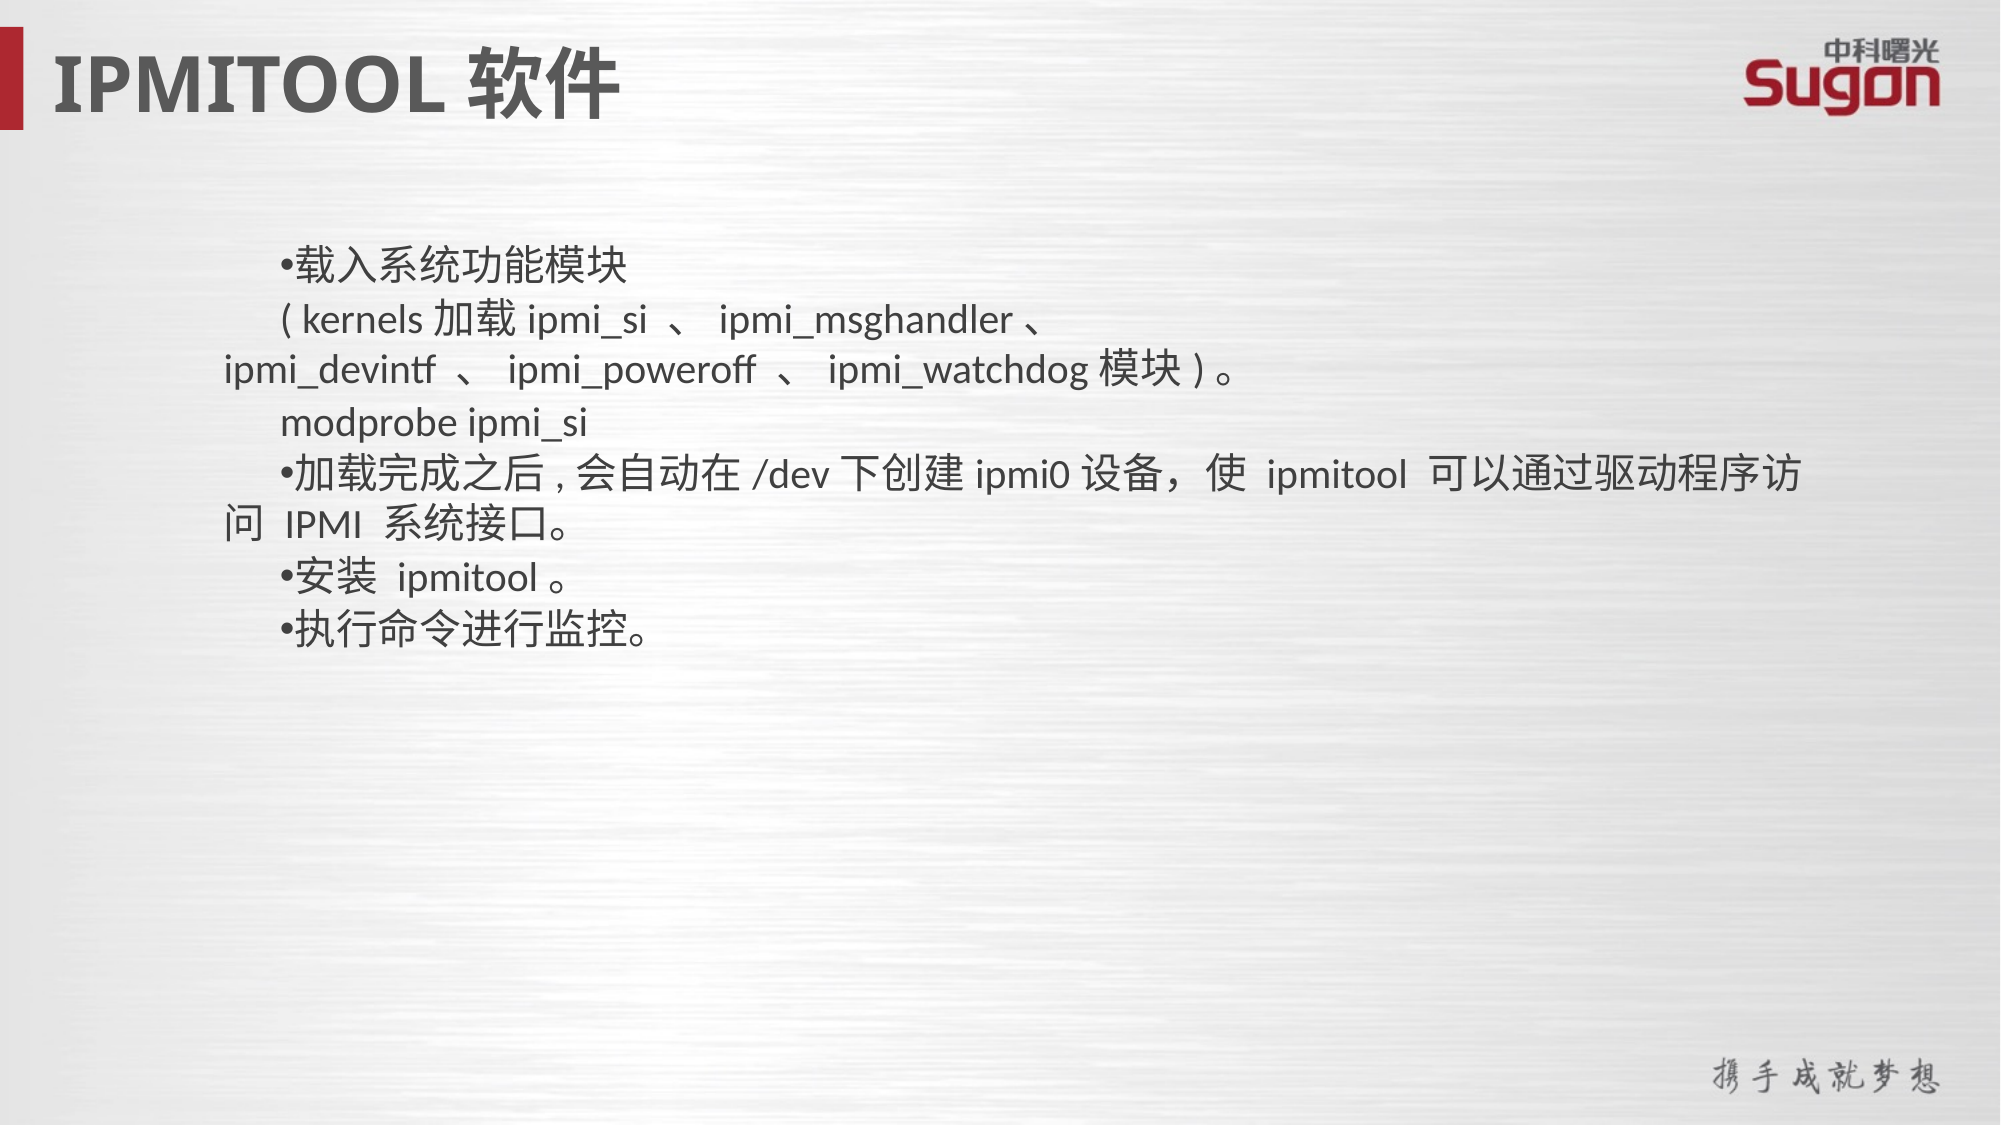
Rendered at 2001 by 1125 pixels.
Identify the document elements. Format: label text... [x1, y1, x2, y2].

picture [0, 0, 2001, 1125]
list IPMITOOL软件 [39, 26, 1662, 138]
list 载入系统功能模块 ( kernels加载ipmi_si 、ipmi_msghandler、 ipmi_devintf 、ipmi_poweroff 、ipmi_watchdog模块)。 modprobe ipmi_si 加载完成之后,会自动在/dev下创建ipmi0设备，使 ipmitool 可以通过驱动程序访问 IPMI 系统接口。 安装 ipmitool。 执行命令进行监控。 [133, 231, 1859, 998]
